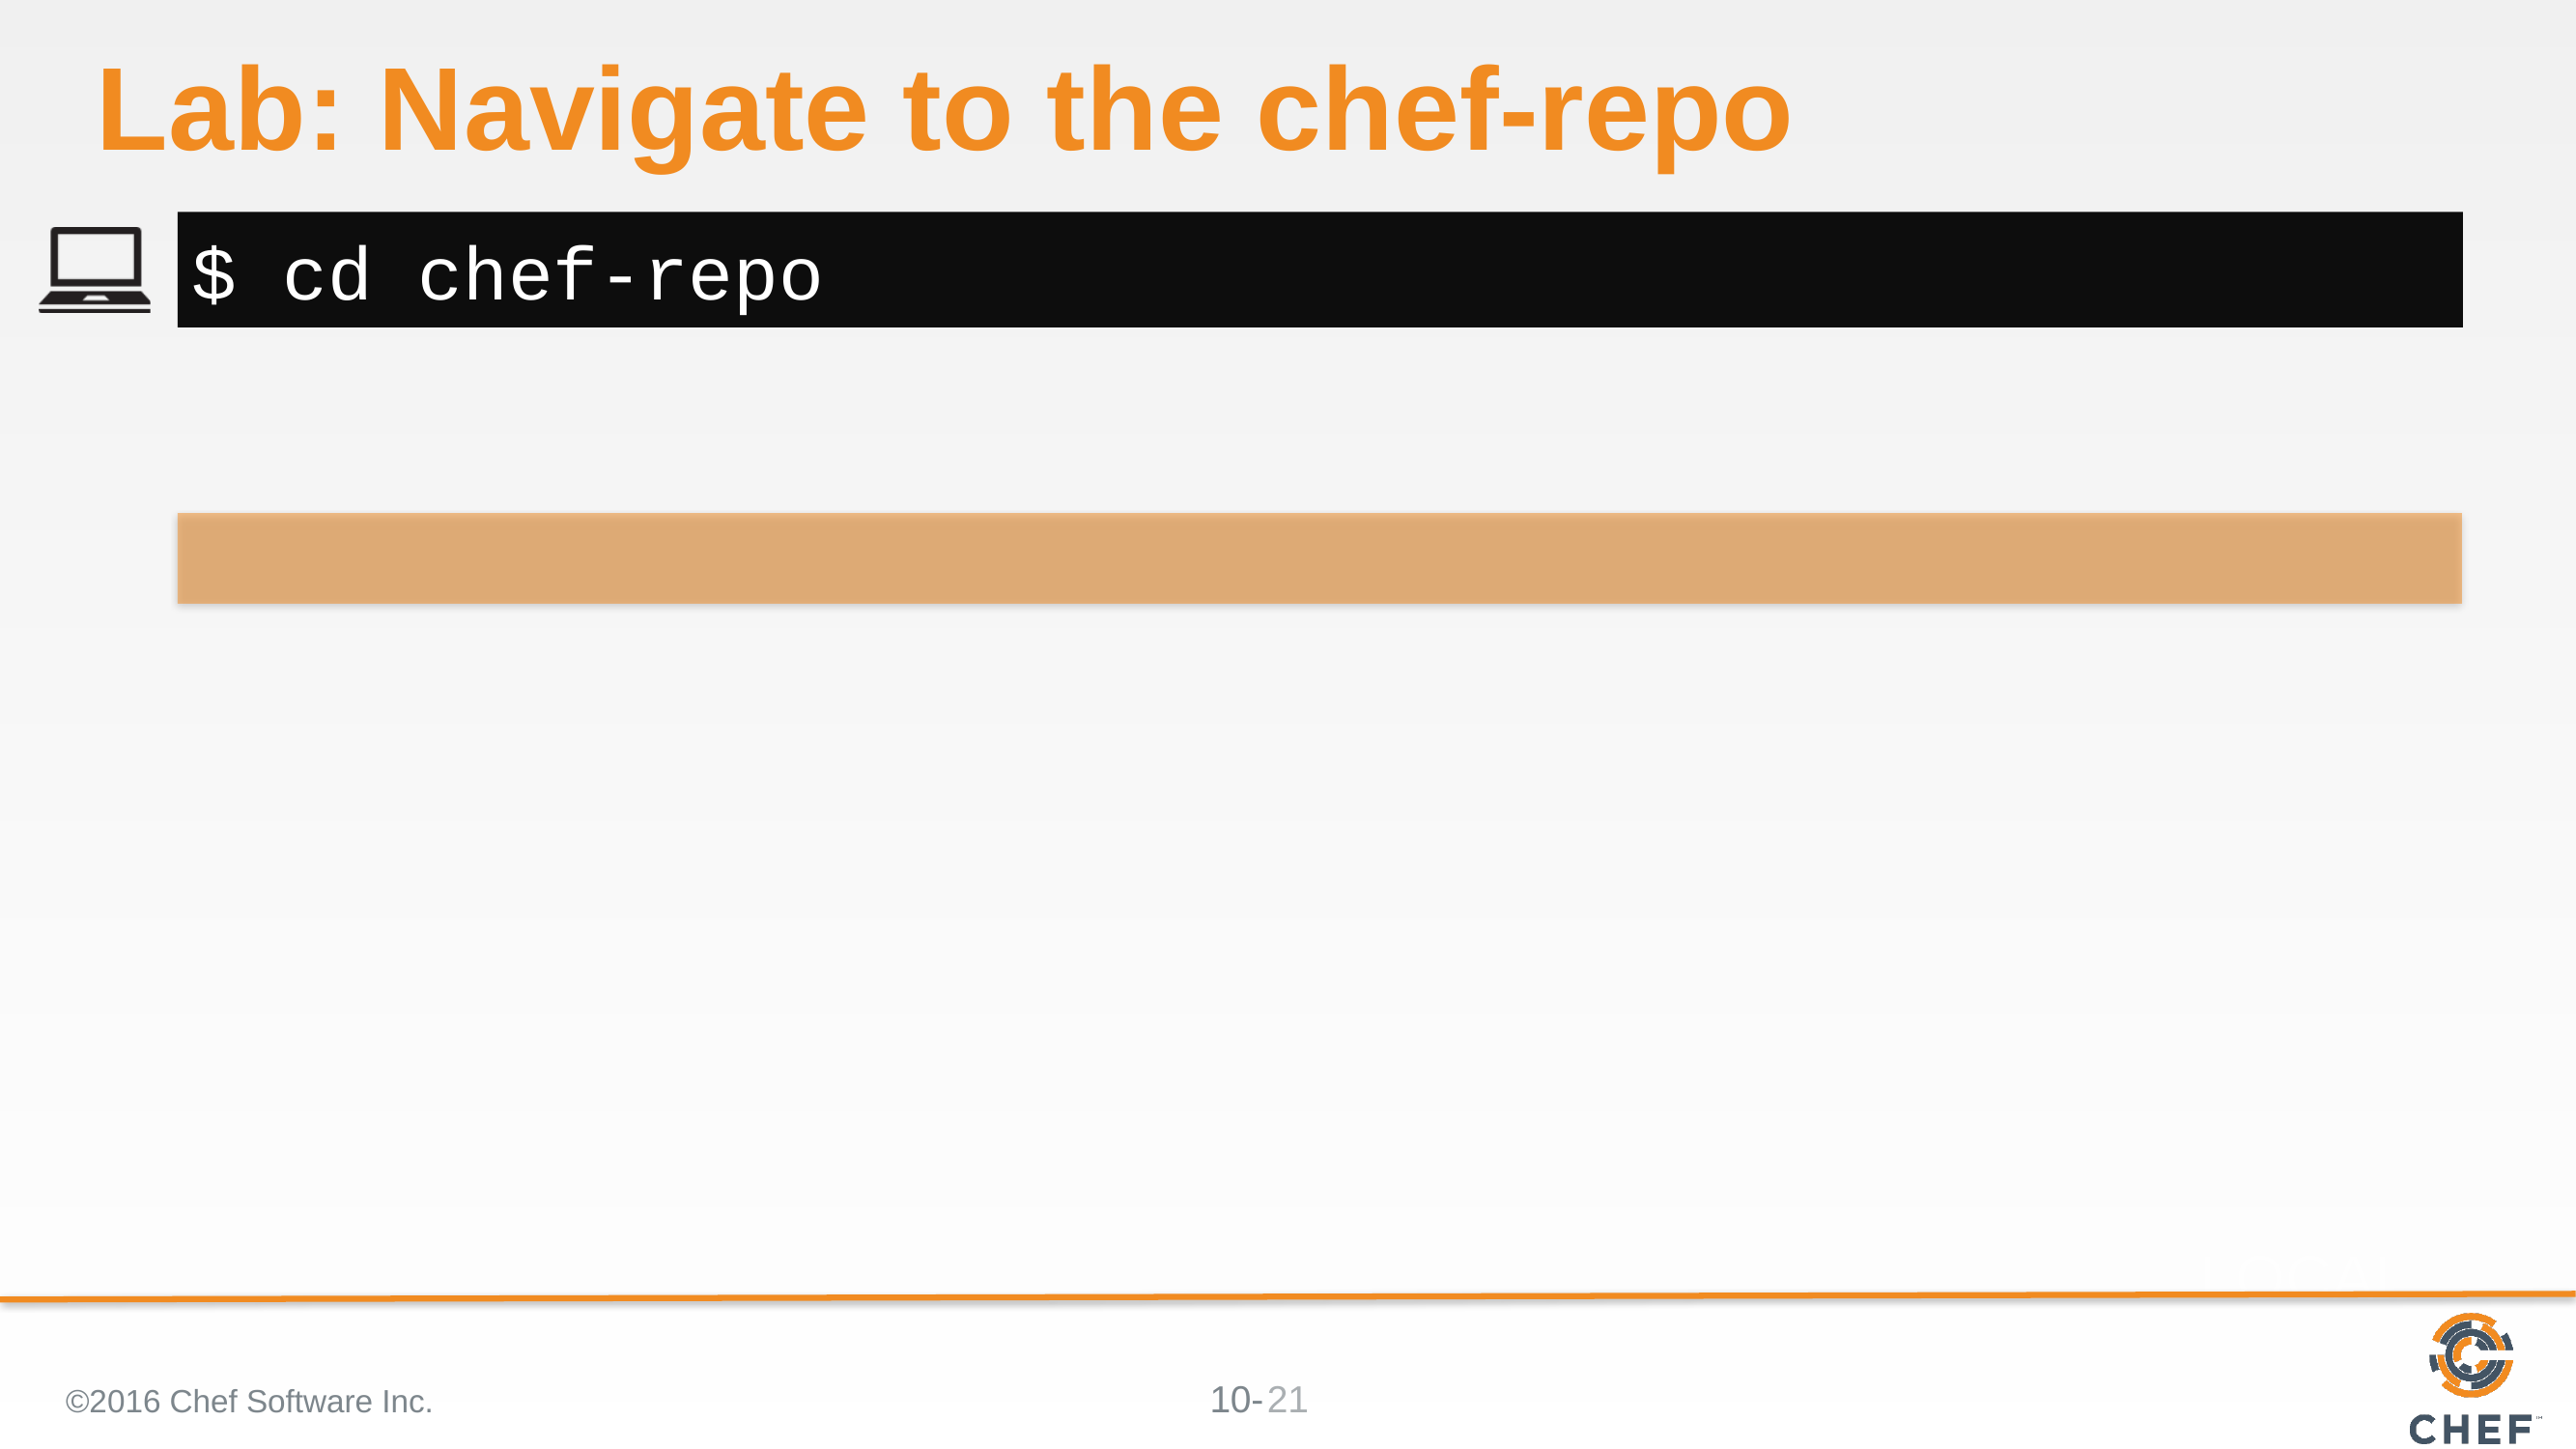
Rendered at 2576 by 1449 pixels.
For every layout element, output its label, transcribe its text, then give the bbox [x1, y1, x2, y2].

picture [2399, 1297, 2550, 1449]
slide_number 21 [998, 1359, 1578, 1437]
footer ©2016 Chef Software Inc. [51, 1359, 952, 1440]
title Lab: Navigate to the chef-repo [96, 48, 2463, 180]
list $ cd chef-repo [177, 212, 2463, 327]
